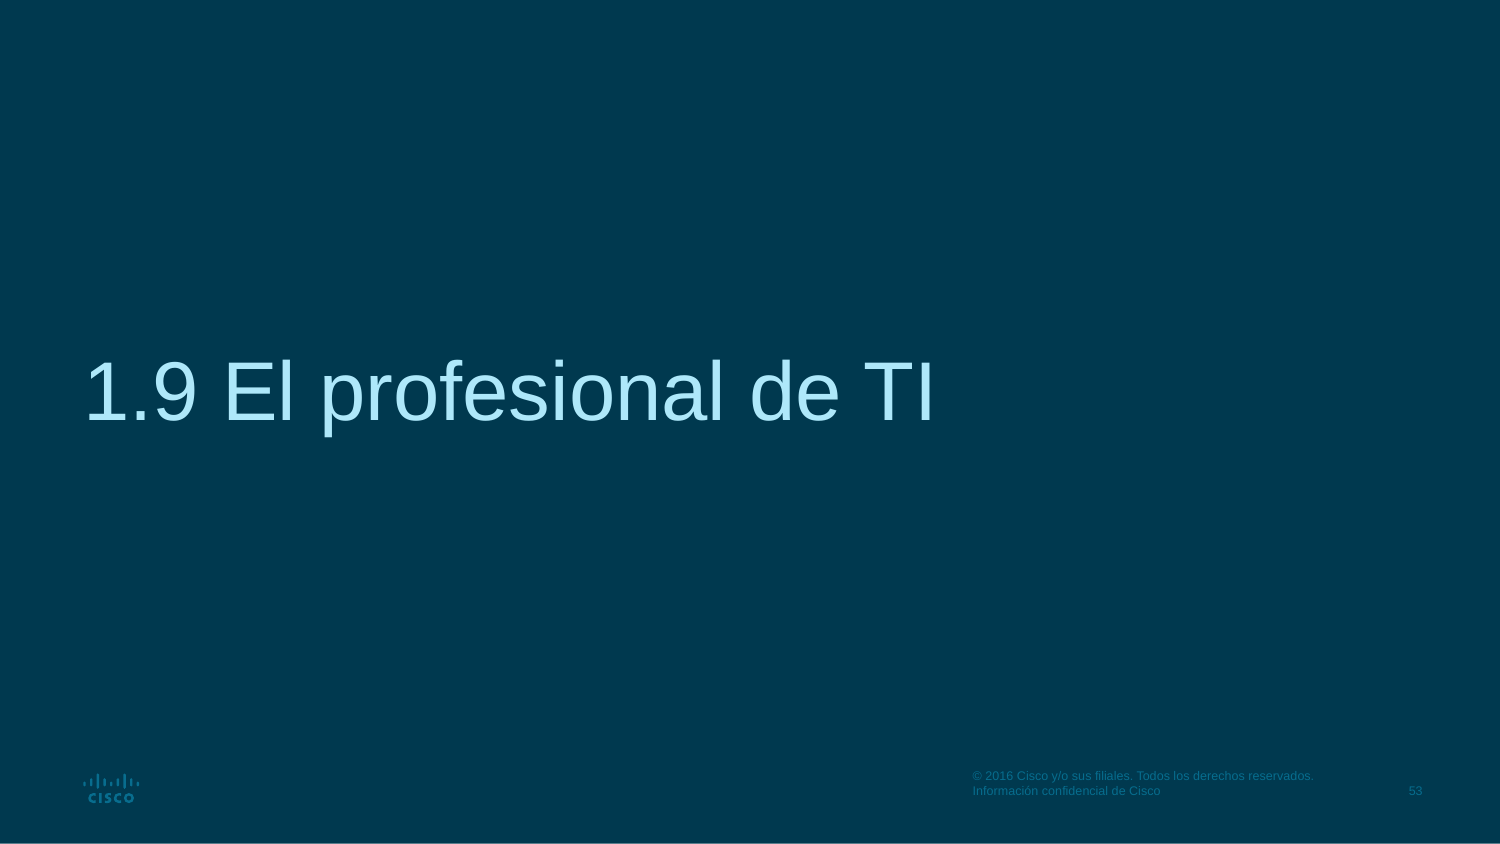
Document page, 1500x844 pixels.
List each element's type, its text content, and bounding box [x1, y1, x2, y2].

title 1.9 El profesional de TI [68, 150, 1419, 446]
